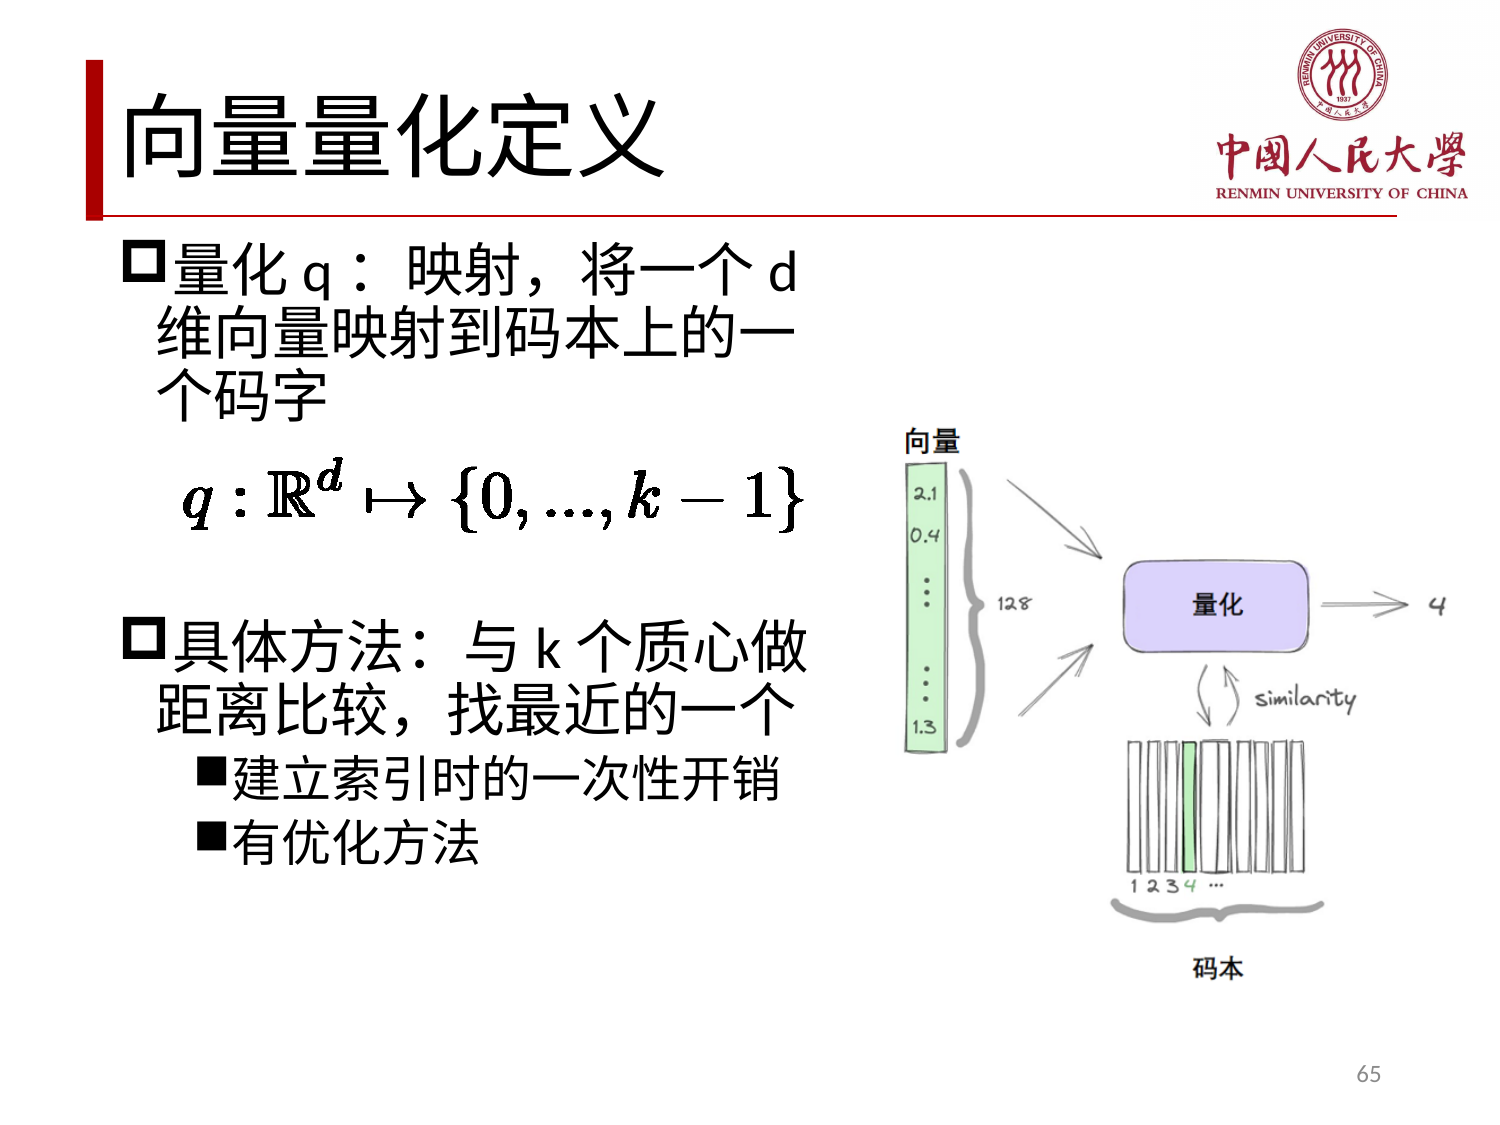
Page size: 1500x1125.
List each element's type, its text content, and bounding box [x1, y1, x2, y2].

picture [183, 456, 804, 534]
list 量化q：映射，将一个d维向量映射到码本上的一个码字 具体方法：与k个质心做距离比较，找最近的一个 建立索引时的一次性开销 有优化方法 [103, 233, 861, 1014]
picture [1190, 0, 1500, 221]
title 向量量化定义 [103, 59, 1397, 221]
picture [887, 411, 1452, 1014]
slide_number 65 [1059, 1042, 1397, 1103]
